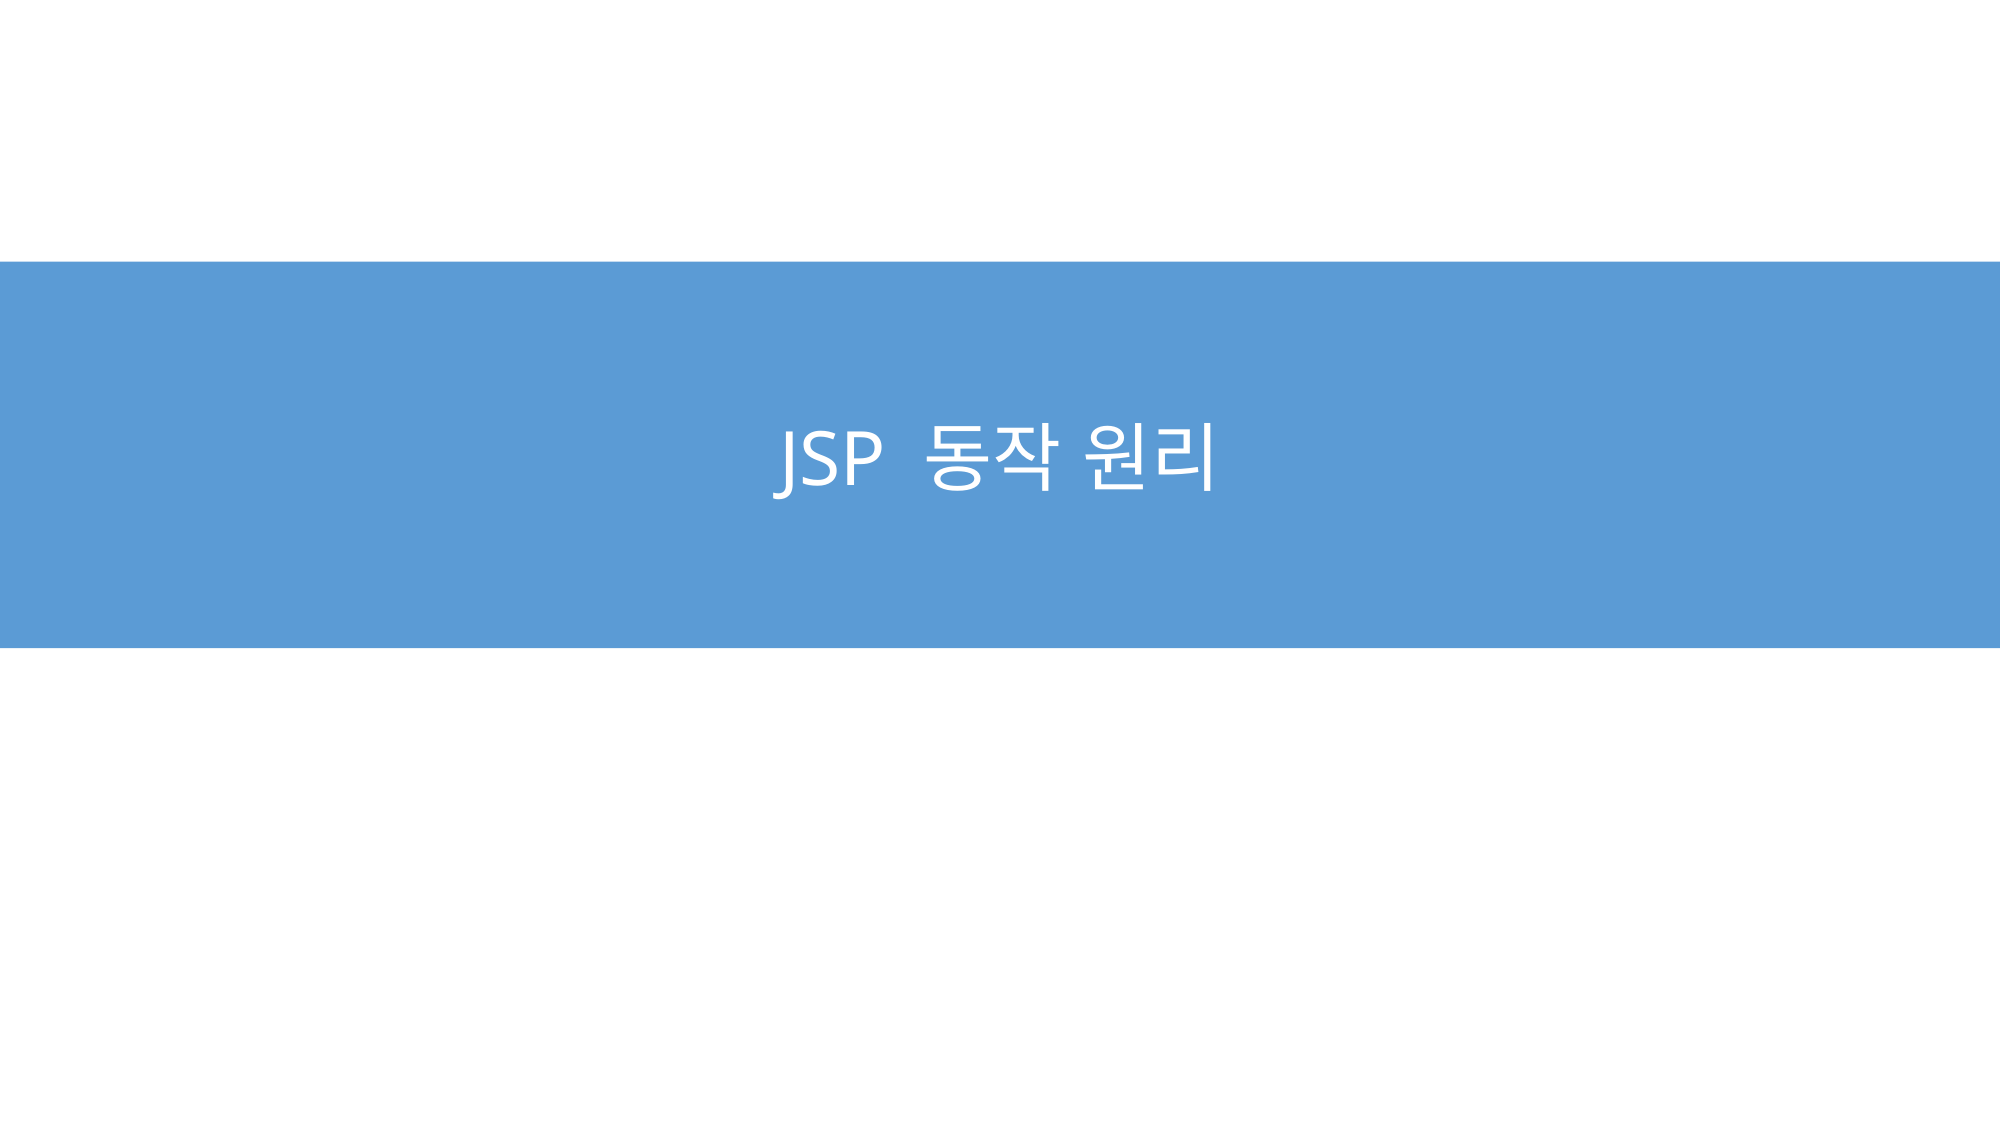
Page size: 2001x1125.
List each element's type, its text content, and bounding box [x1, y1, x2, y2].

text_box JSP 동작 원리 [0, 261, 2000, 649]
